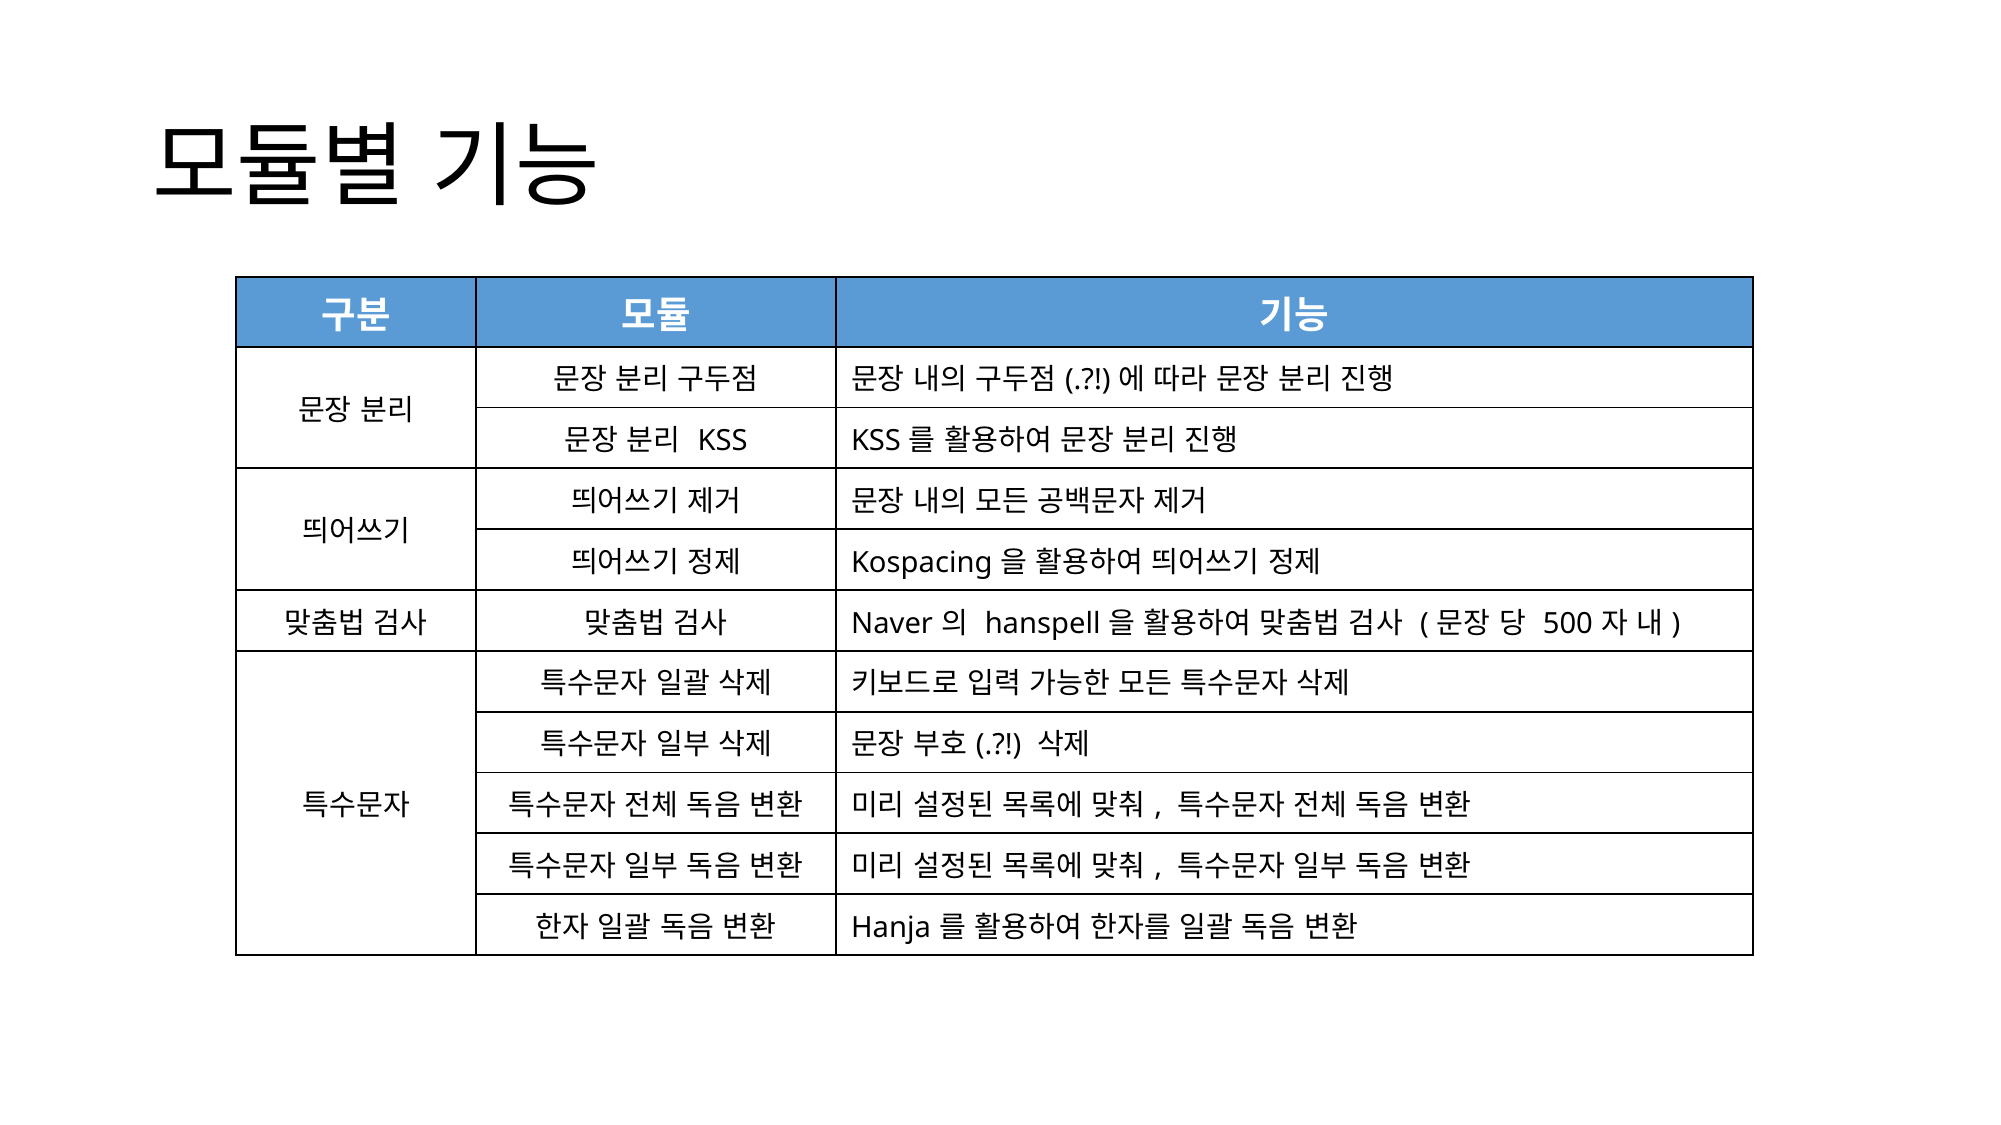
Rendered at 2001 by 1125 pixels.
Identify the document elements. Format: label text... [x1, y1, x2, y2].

table_cell 특수문자 일부 삭제 [477, 713, 835, 772]
table_cell 맞춤법 검사 [237, 591, 475, 650]
table_cell 띄어쓰기 정제 [477, 530, 835, 589]
table_cell Hanja를 활용하여 한자를 일괄 독음 변환 [837, 895, 1752, 954]
table_cell 특수문자 일괄 삭제 [477, 652, 835, 711]
table_cell 특수문자 전체 독음 변환 [477, 773, 835, 832]
table_cell Kospacing을 활용하여 띄어쓰기 정제 [837, 530, 1752, 589]
table_cell 문장 내의 구두점(.?!)에 따라 문장 분리 진행 [837, 348, 1752, 407]
table_cell 키보드로 입력 가능한 모든 특수문자 삭제 [837, 652, 1752, 711]
table_cell 미리 설정된 목록에 맞춰, 특수문자 전체 독음 변환 [837, 773, 1752, 832]
table_header 구분 [237, 278, 475, 346]
table_cell 맞춤법 검사 [477, 591, 835, 650]
title 모듈별 기능 [137, 59, 1863, 278]
table_cell 문장 분리 KSS [477, 408, 835, 467]
table_header 기능 [837, 278, 1752, 346]
table_cell 문장 분리 구두점 [477, 348, 835, 407]
table_cell 특수문자 [237, 652, 475, 954]
table_cell 문장 부호(.?!) 삭제 [837, 713, 1752, 772]
table_cell 미리 설정된 목록에 맞춰, 특수문자 일부 독음 변환 [837, 834, 1752, 893]
table_cell 문장 내의 모든 공백문자 제거 [837, 469, 1752, 528]
table_cell 특수문자 일부 독음 변환 [477, 834, 835, 893]
table_header 모듈 [477, 278, 835, 346]
table_cell Naver의 hanspell을 활용하여 맞춤법 검사 (문장 당 500자 내) [837, 591, 1752, 650]
table_cell 한자 일괄 독음 변환 [477, 895, 835, 954]
table_cell KSS를 활용하여 문장 분리 진행 [837, 408, 1752, 467]
table_cell 띄어쓰기 제거 [477, 469, 835, 528]
table_cell 띄어쓰기 [237, 469, 475, 589]
table_cell 문장 분리 [237, 348, 475, 467]
